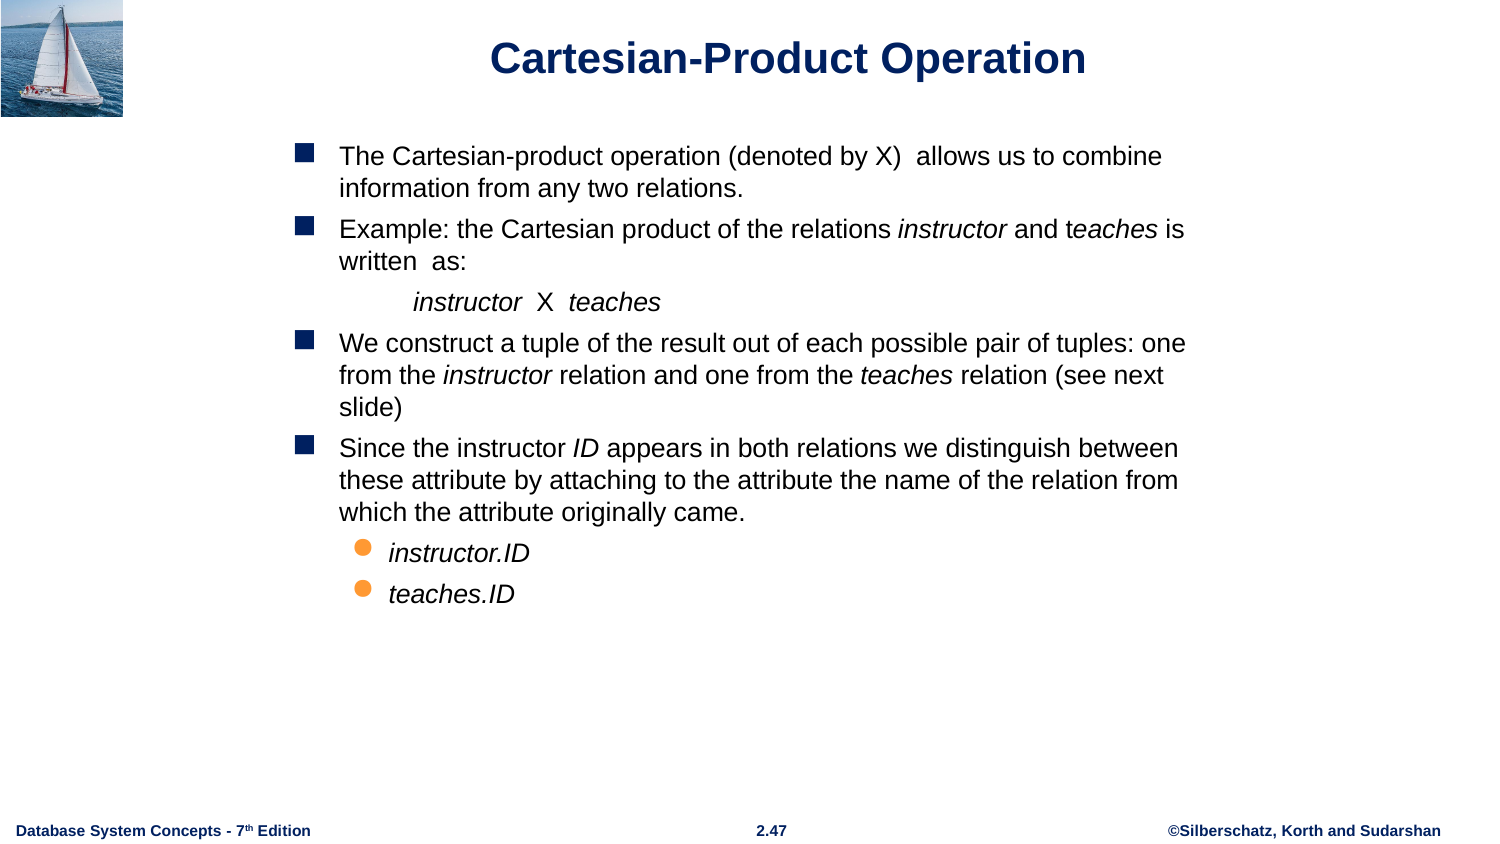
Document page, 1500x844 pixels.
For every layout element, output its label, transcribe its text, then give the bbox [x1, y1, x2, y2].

title Cartesian-Product Operation [125, 14, 1452, 90]
picture [0, 0, 123, 117]
list The Cartesian-product operation (denoted by X) allows us to combine information from any two relations. Example: the Cartesian product of the relations instructor and teaches is written as: instructor X teaches We construct a tuple of the result out of each possible pair of tuples: one from the instructor relation and one from the teaches relation (see next slide) Since the instructor ID appears in both relations we distinguish between these attribute by attaching to the attribute the name of the relation from which the attribute originally came. instructor.ID teaches.ID [282, 131, 1231, 732]
